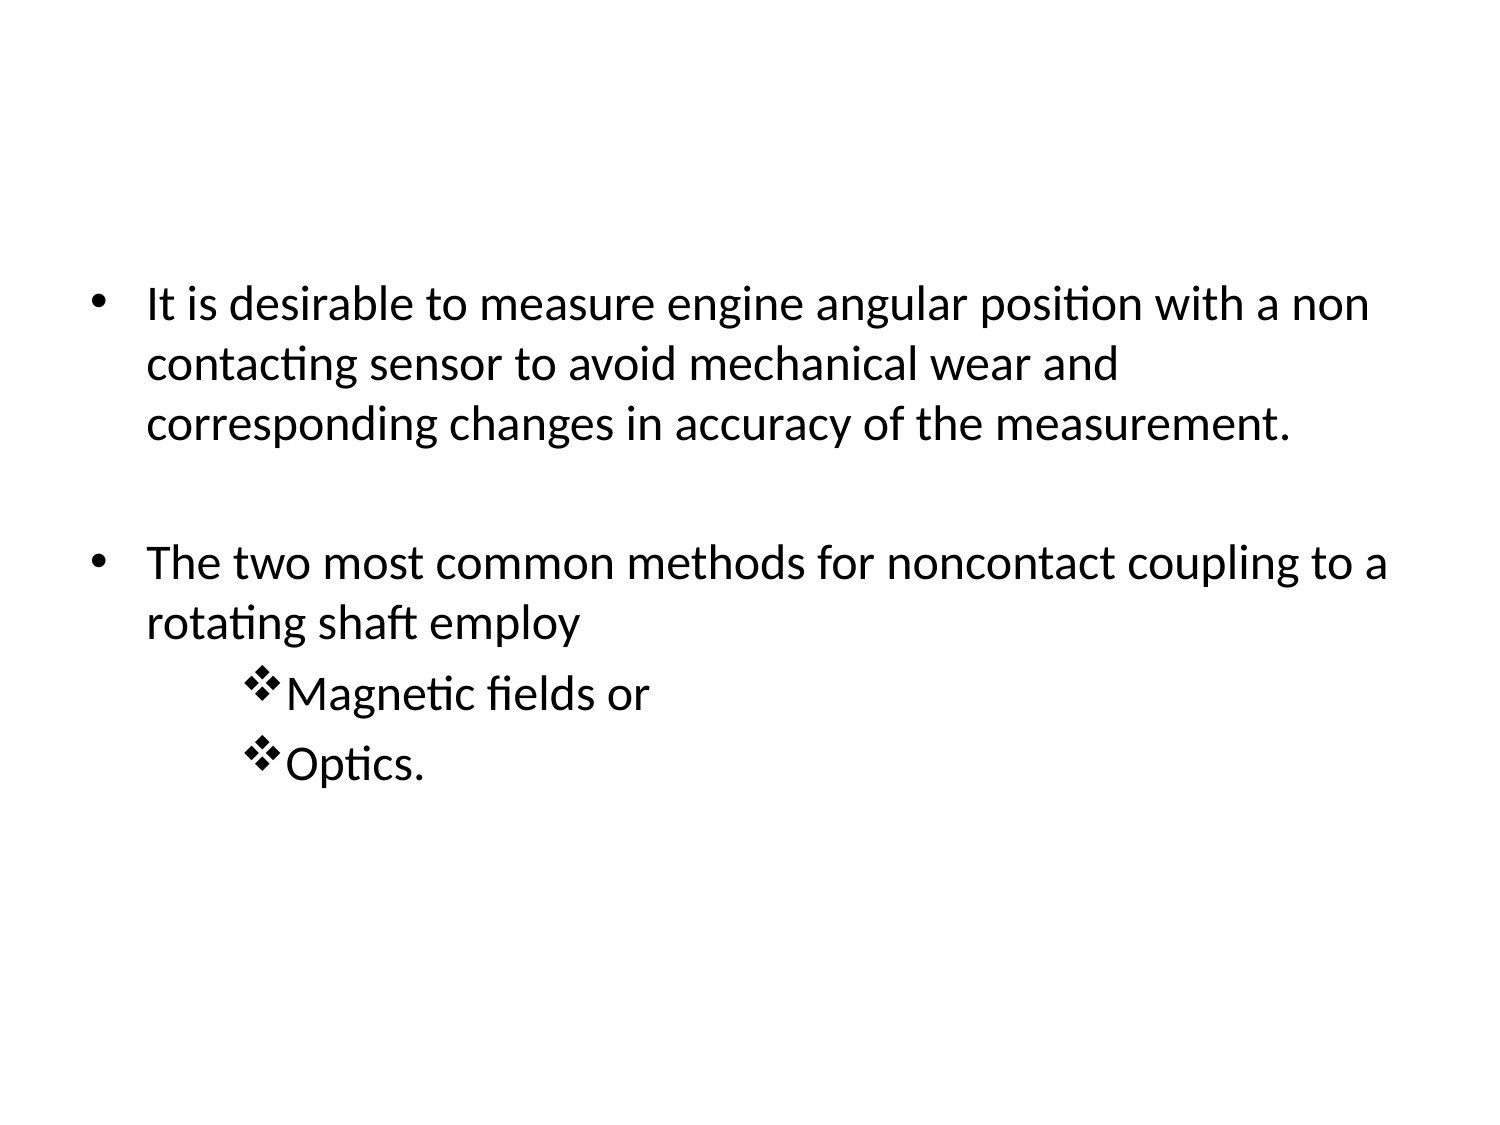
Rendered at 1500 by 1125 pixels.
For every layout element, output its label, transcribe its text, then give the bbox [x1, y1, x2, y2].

list It is desirable to measure engine angular position with a non contacting sensor to avoid mechanical wear and corresponding changes in accuracy of the measurement. The two most common methods for noncontact coupling to a rotating shaft employ Magnetic fields or Optics. [75, 262, 1425, 1005]
